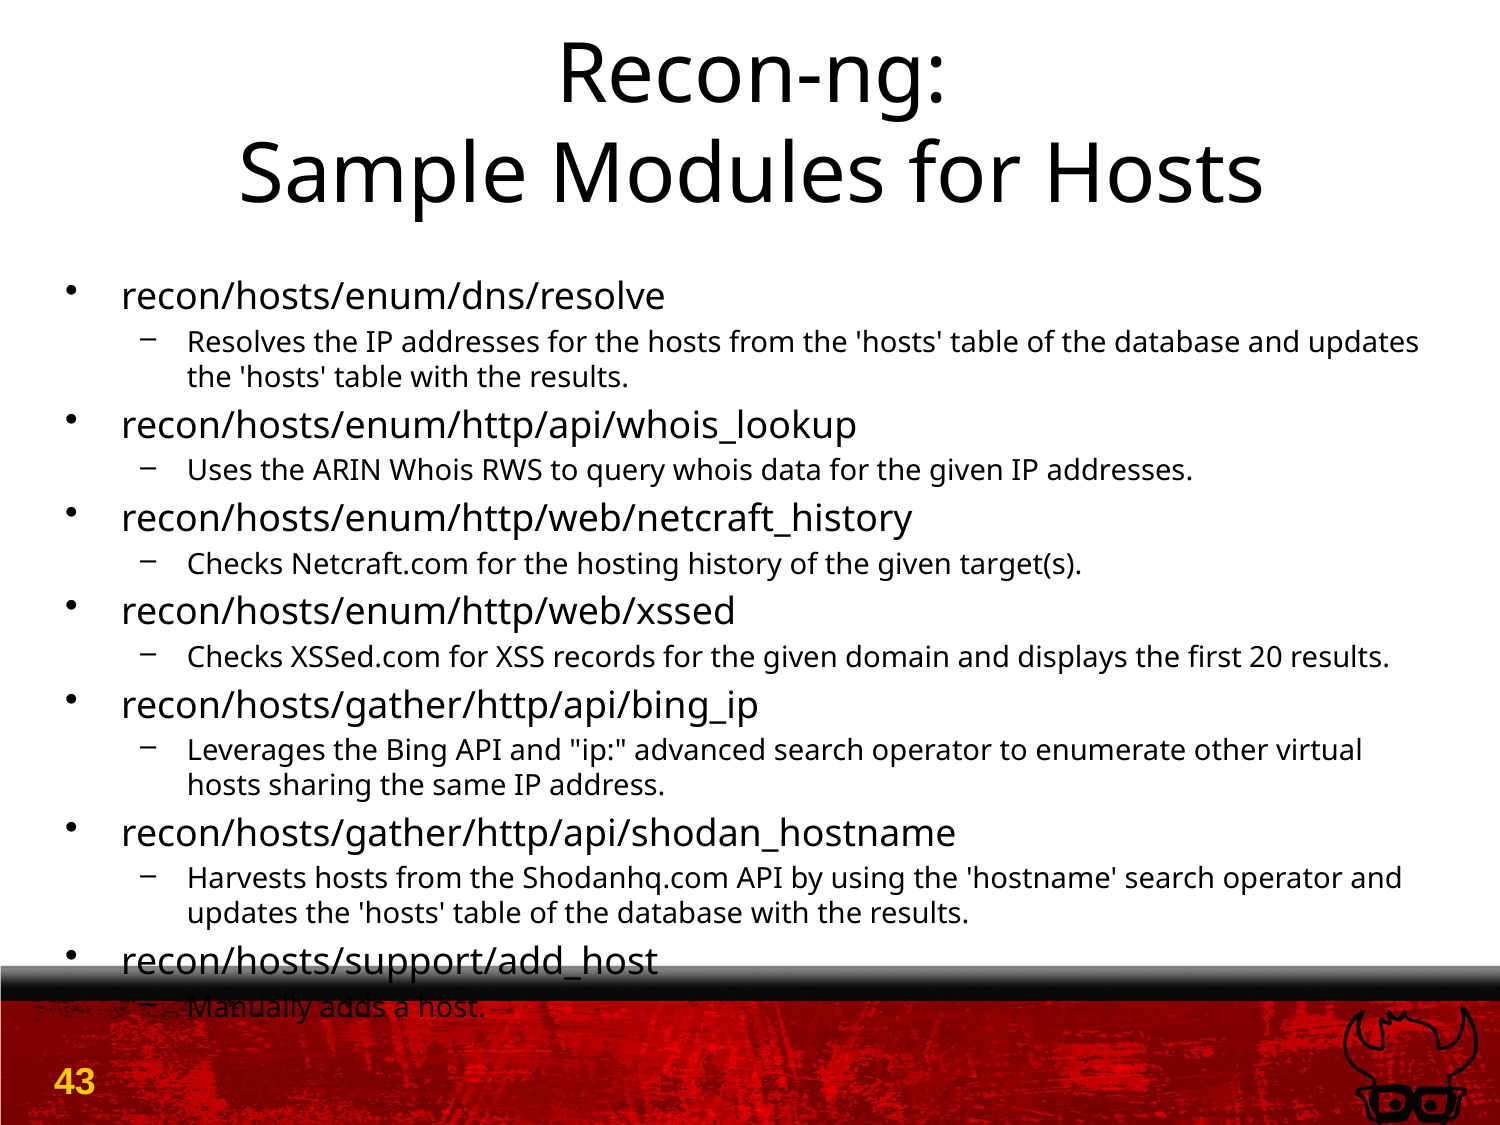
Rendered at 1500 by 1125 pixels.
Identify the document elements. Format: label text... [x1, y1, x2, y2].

picture [0, 282, 1500, 1125]
list recon/hosts/enum/dns/resolve Resolves the IP addresses for the hosts from the 'hosts' table of the database and updates the 'hosts' table with the results. recon/hosts/enum/http/api/whois_lookup Uses the ARIN Whois RWS to query whois data for the given IP addresses. recon/hosts/enum/http/web/netcraft_history Checks Netcraft.com for the hosting history of the given target(s). recon/hosts/enum/http/web/xssed Checks XSSed.com for XSS records for the given domain and displays the first 20 results. recon/hosts/gather/http/api/bing_ip Leverages the Bing API and "ip:" advanced search operator to enumerate other virtual hosts sharing the same IP address. recon/hosts/gather/http/api/shodan_hostname Harvests hosts from the Shodanhq.com API by using the 'hostname' search operator and updates the 'hosts' table of the database with the results. recon/hosts/support/add_host Manually adds a host. [49, 264, 1438, 953]
title Recon-ng: Sample Modules for Hosts [35, 22, 1469, 216]
